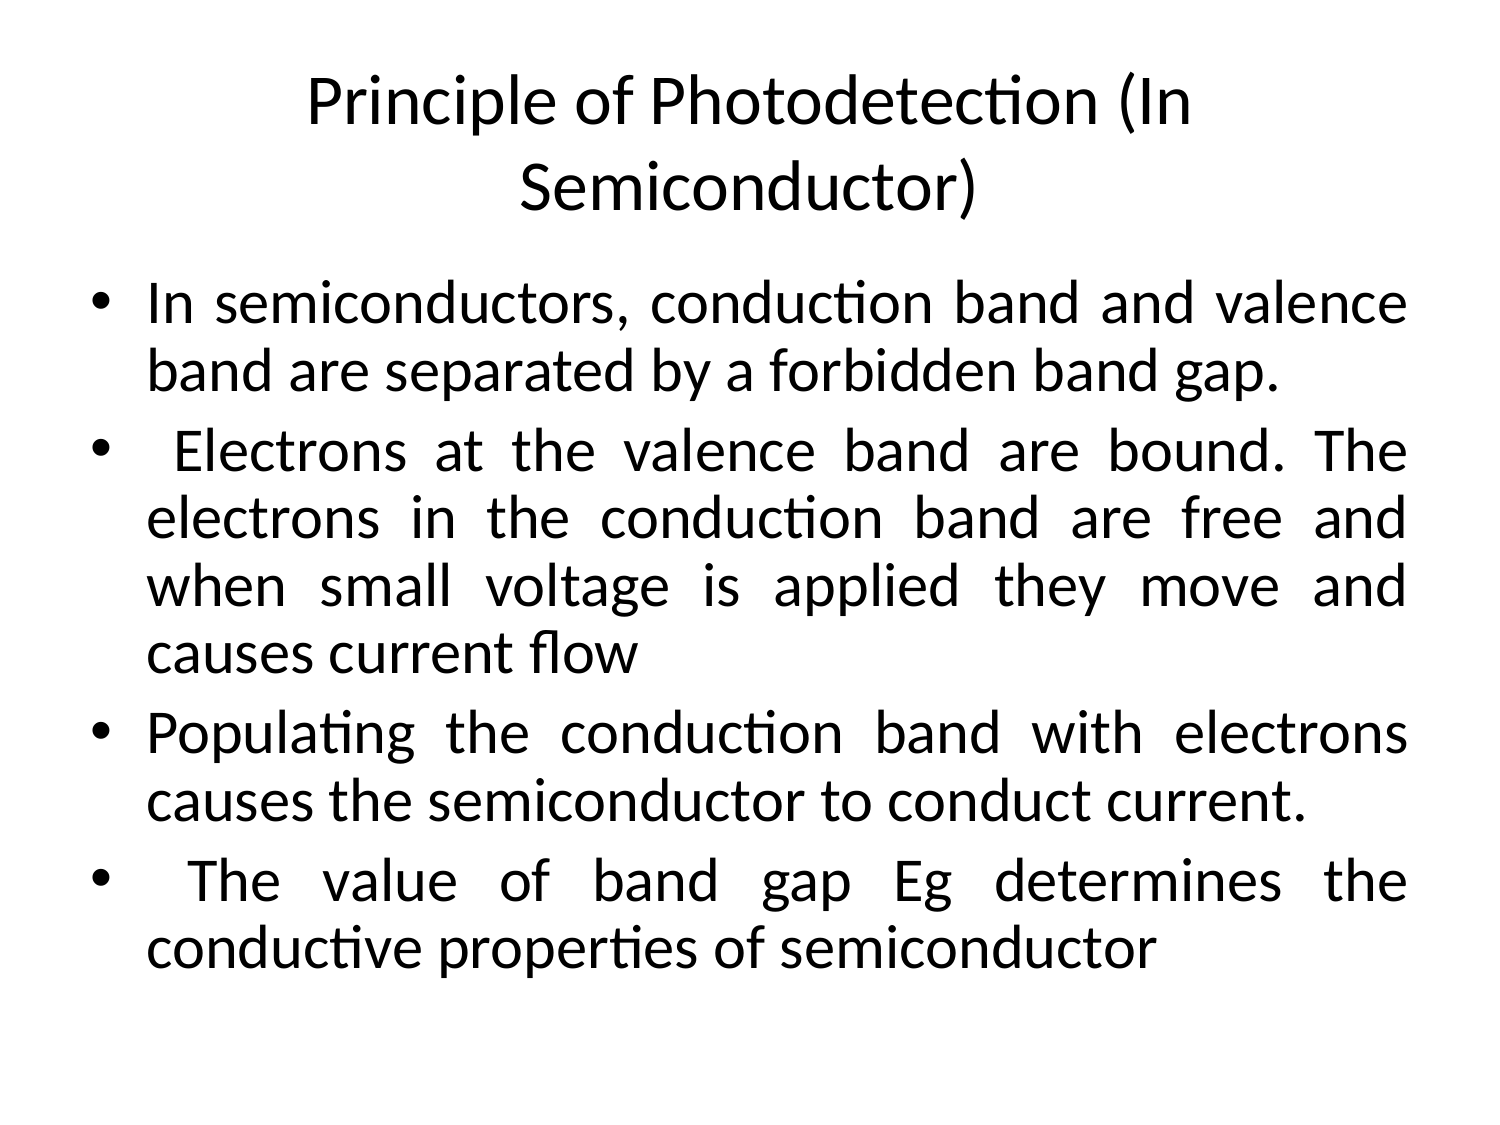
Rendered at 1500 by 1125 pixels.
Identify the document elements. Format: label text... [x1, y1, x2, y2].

title Principle of Photodetection (In Semiconductor) [75, 45, 1425, 233]
list In semiconductors, conduction band and valence band are separated by a forbidden band gap. Electrons at the valence band are bound. The electrons in the conduction band are free and when small voltage is applied they move and causes current flow Populating the conduction band with electrons causes the semiconductor to conduct current. The value of band gap Eg determines the conductive properties of semiconductor [75, 262, 1425, 1005]
